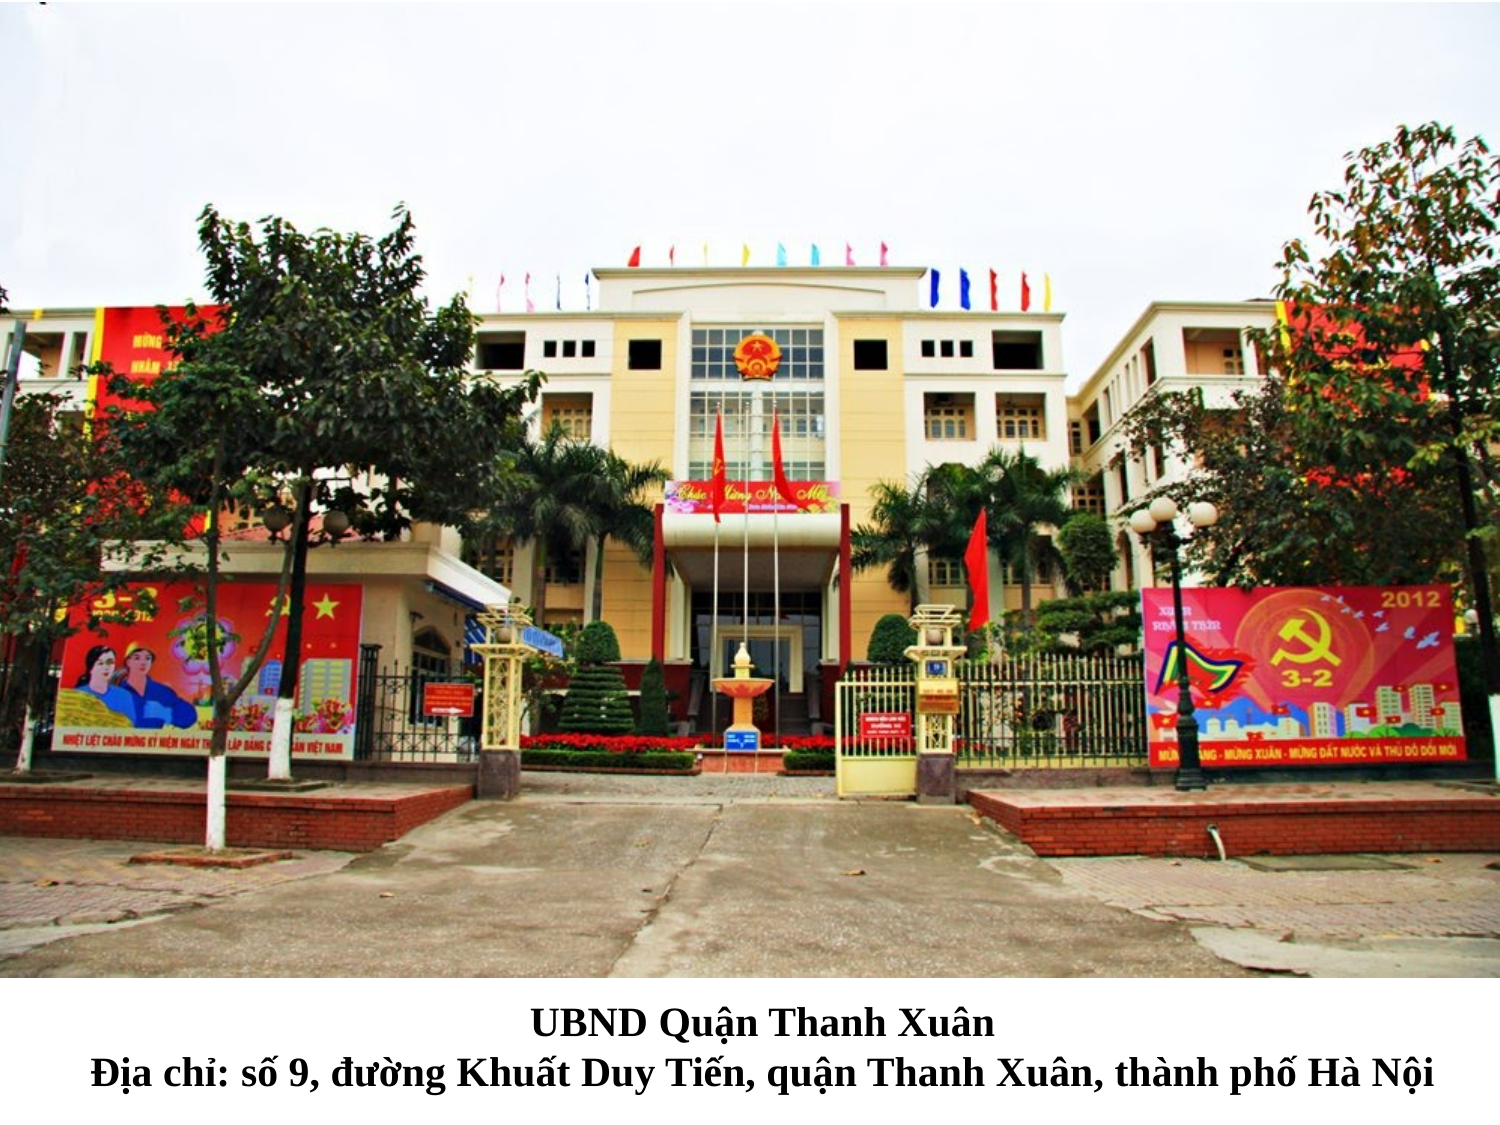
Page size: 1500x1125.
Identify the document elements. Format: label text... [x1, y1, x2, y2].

text_box UBND Quận Thanh Xuân Địa chỉ: số 9, đường Khuất Duy Tiến, quận Thanh Xuân, thành phố Hà Nội [24, 987, 1500, 1103]
picture [0, 2, 1500, 978]
